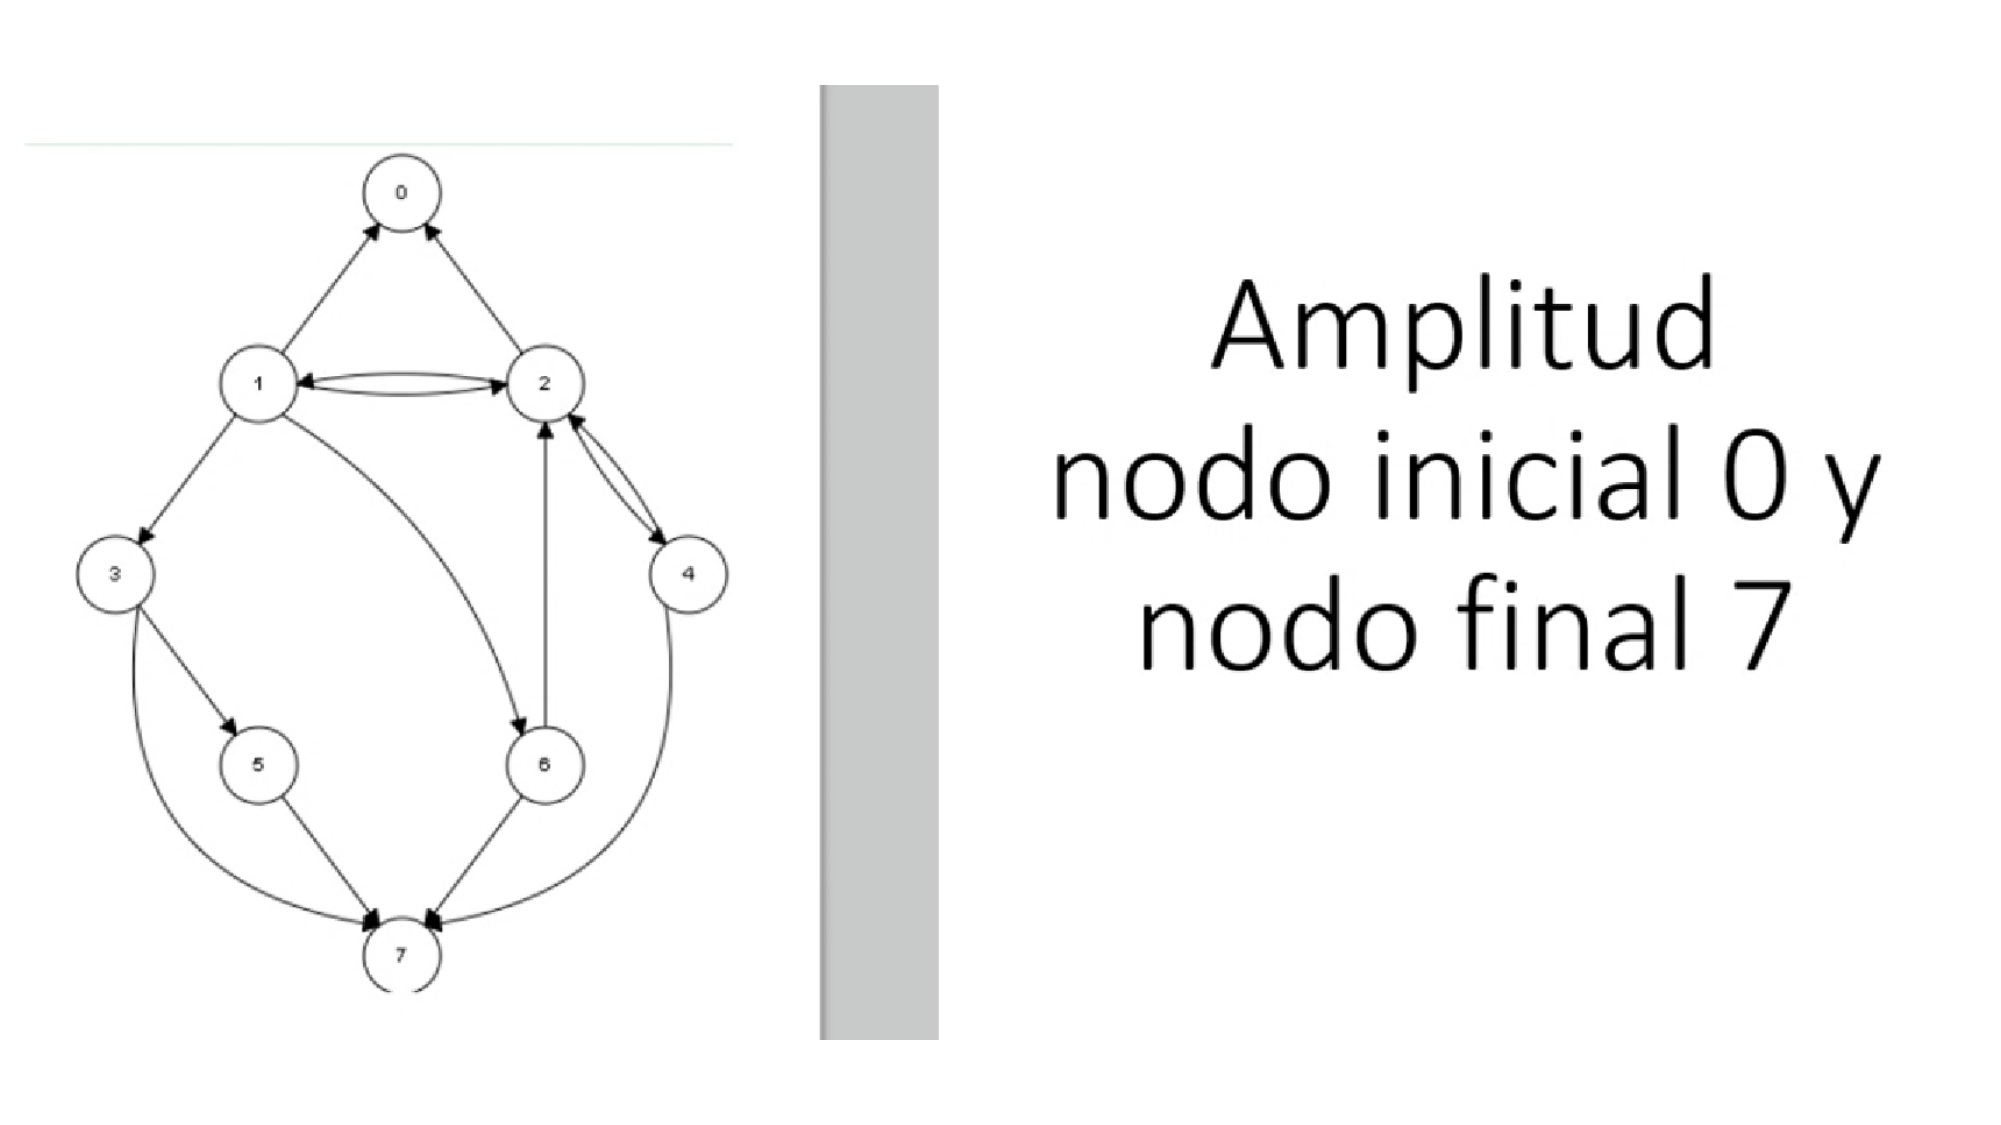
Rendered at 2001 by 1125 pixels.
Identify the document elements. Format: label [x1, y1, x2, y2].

picture [0, 85, 2000, 1040]
